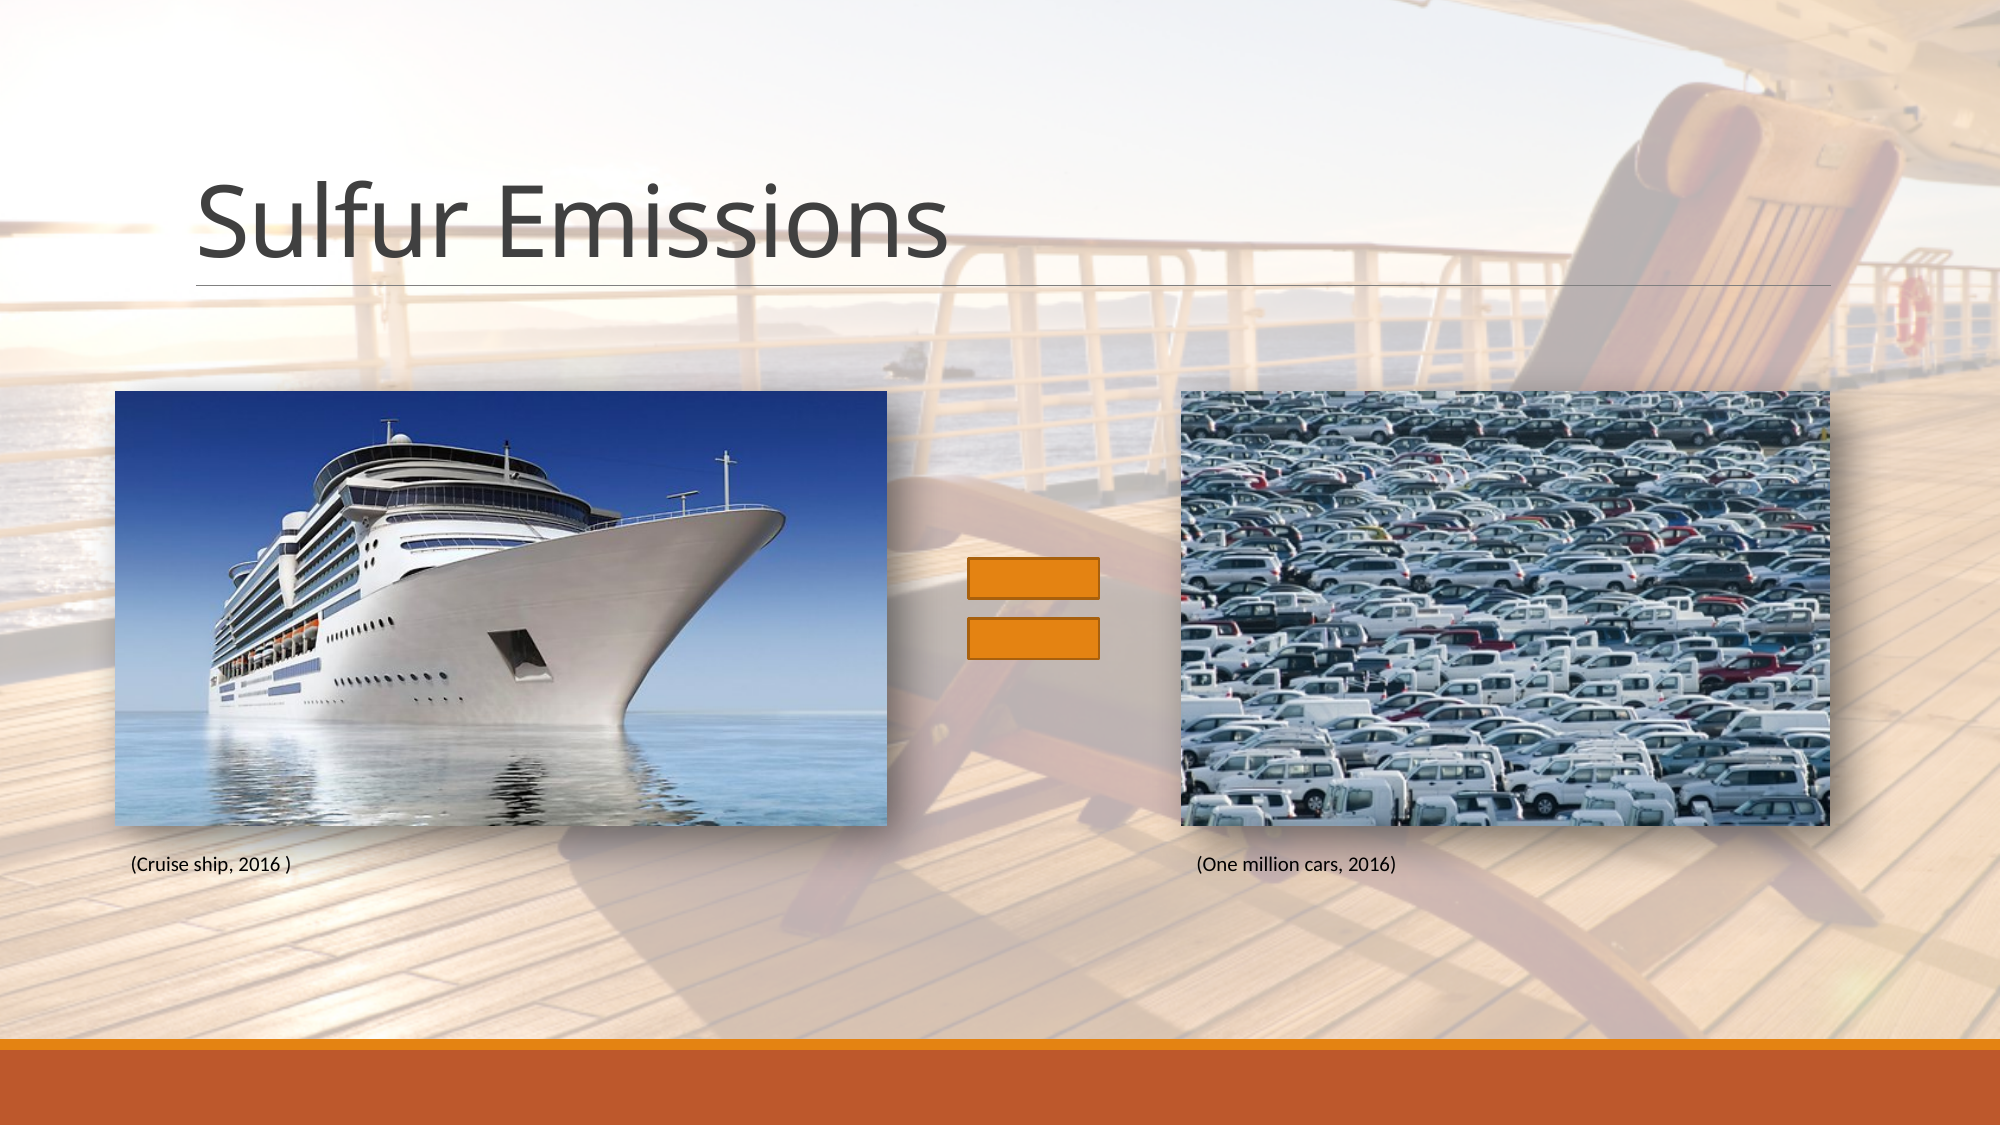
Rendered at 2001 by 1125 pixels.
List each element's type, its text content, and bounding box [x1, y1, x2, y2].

picture [1181, 391, 1831, 826]
text_box [967, 557, 1100, 600]
text_box (One million cars, 2016) [1181, 842, 1467, 883]
text_box (Cruise ship, 2016 ) [115, 842, 587, 883]
text_box [967, 617, 1100, 660]
title Sulfur Emissions [180, 47, 1830, 285]
picture [115, 391, 887, 826]
